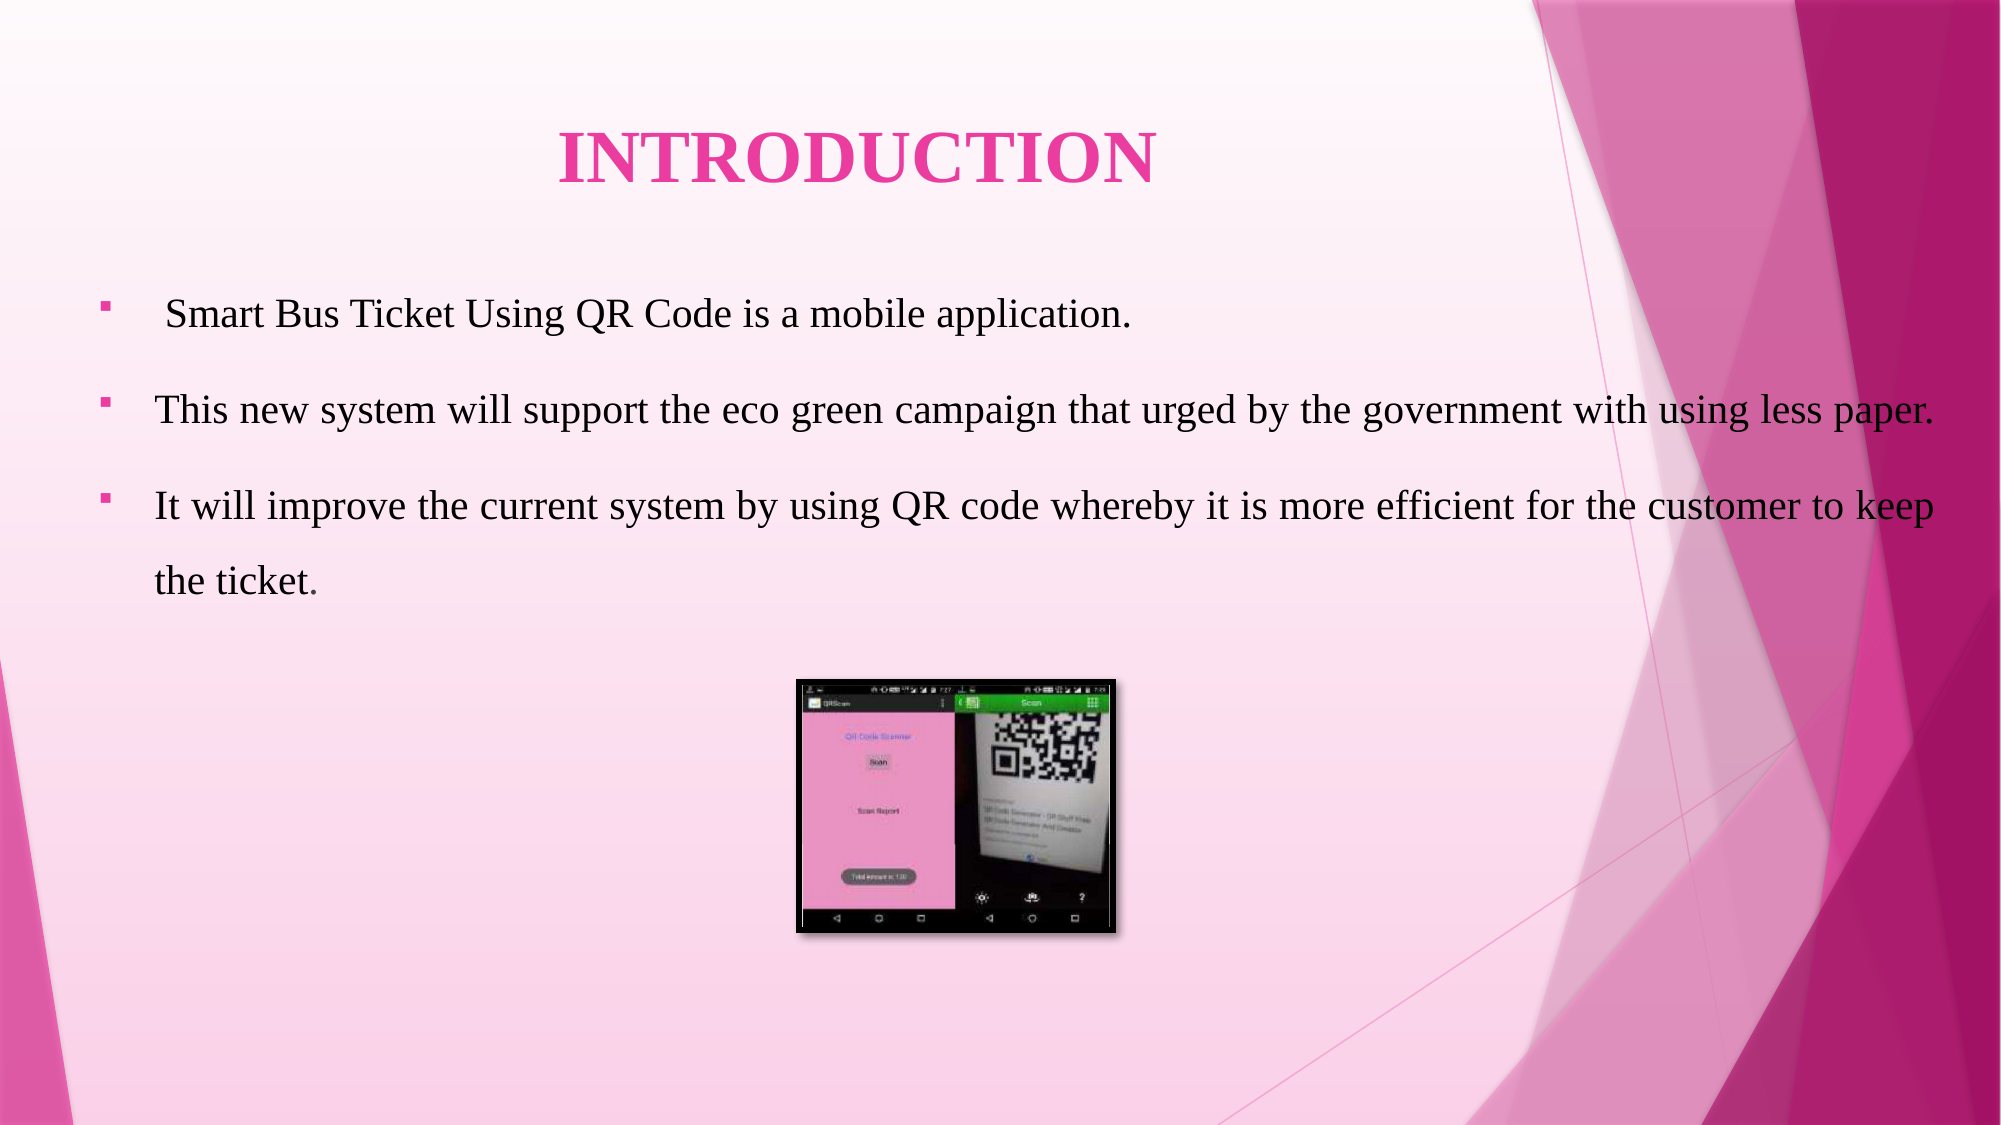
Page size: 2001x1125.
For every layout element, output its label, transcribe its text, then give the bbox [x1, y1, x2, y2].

picture [801, 684, 1111, 928]
title INTRODUCTION [111, 99, 1522, 253]
list Smart Bus Ticket Using QR Code is a mobile application. This new system will support the eco green campaign that urged by the government with using less paper. It will improve the current system by using QR code whereby it is more efficient for the customer to keep the ticket. [83, 253, 1952, 1014]
